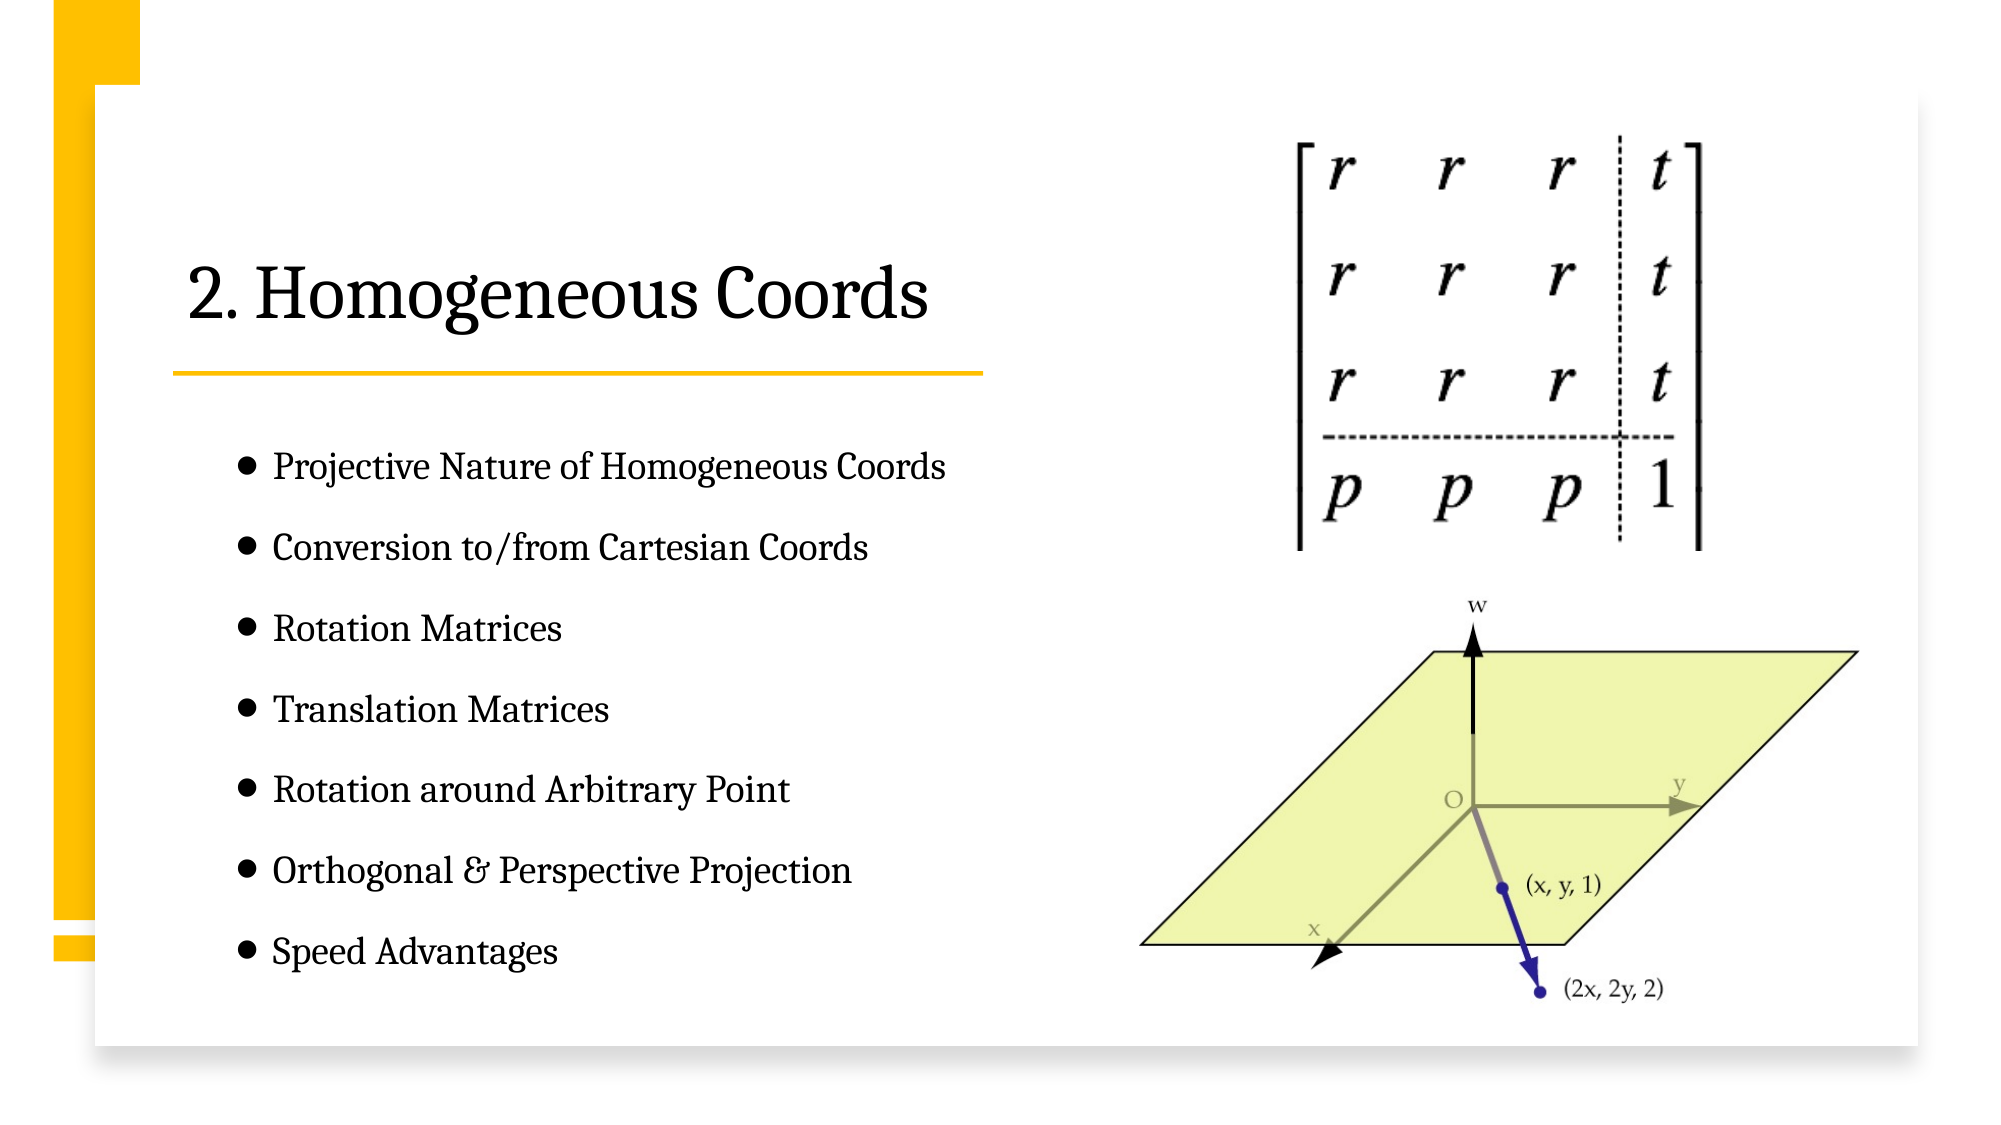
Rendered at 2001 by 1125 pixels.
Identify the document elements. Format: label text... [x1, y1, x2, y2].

list Projective Nature of Homogeneous Coords Conversion to/from Cartesian Coords Rotation Matrices Translation Matrices Rotation around Arbitrary Point Orthogonal & Perspective Projection Speed Advantages [173, 411, 1000, 1008]
picture [1288, 126, 1711, 551]
text_box [94, 84, 1919, 1047]
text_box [0, 437, 578, 524]
picture [1139, 588, 1860, 1008]
title 2. Homogeneous Coords [173, 151, 1001, 344]
text_box [172, 370, 984, 377]
text_box [0, 0, 2000, 1125]
